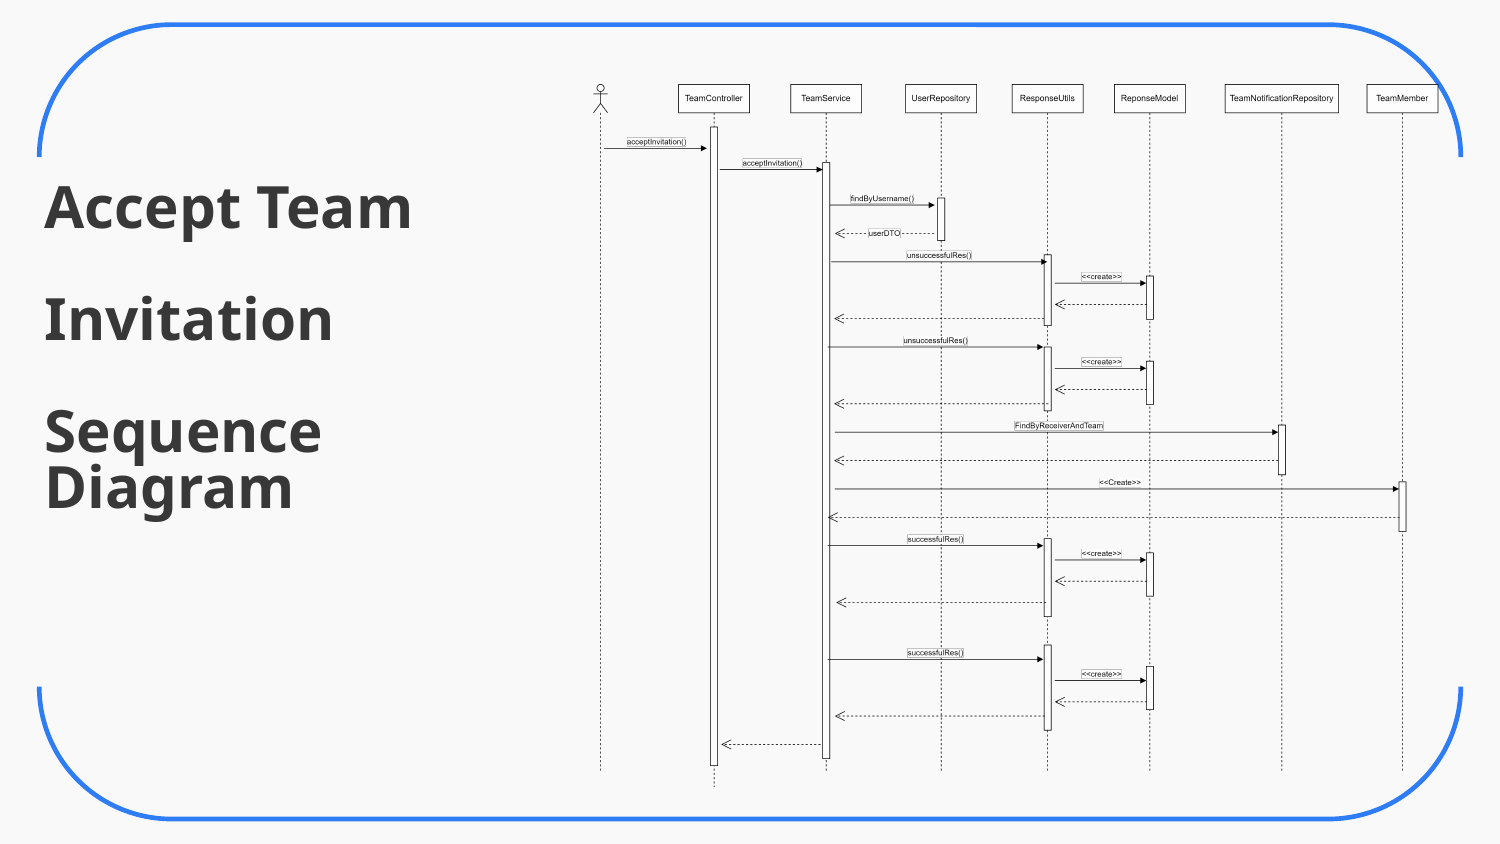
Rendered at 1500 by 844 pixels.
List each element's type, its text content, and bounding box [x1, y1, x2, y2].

picture [593, 84, 1439, 788]
title Accept Team Invitation Sequence Diagram [29, 127, 588, 535]
